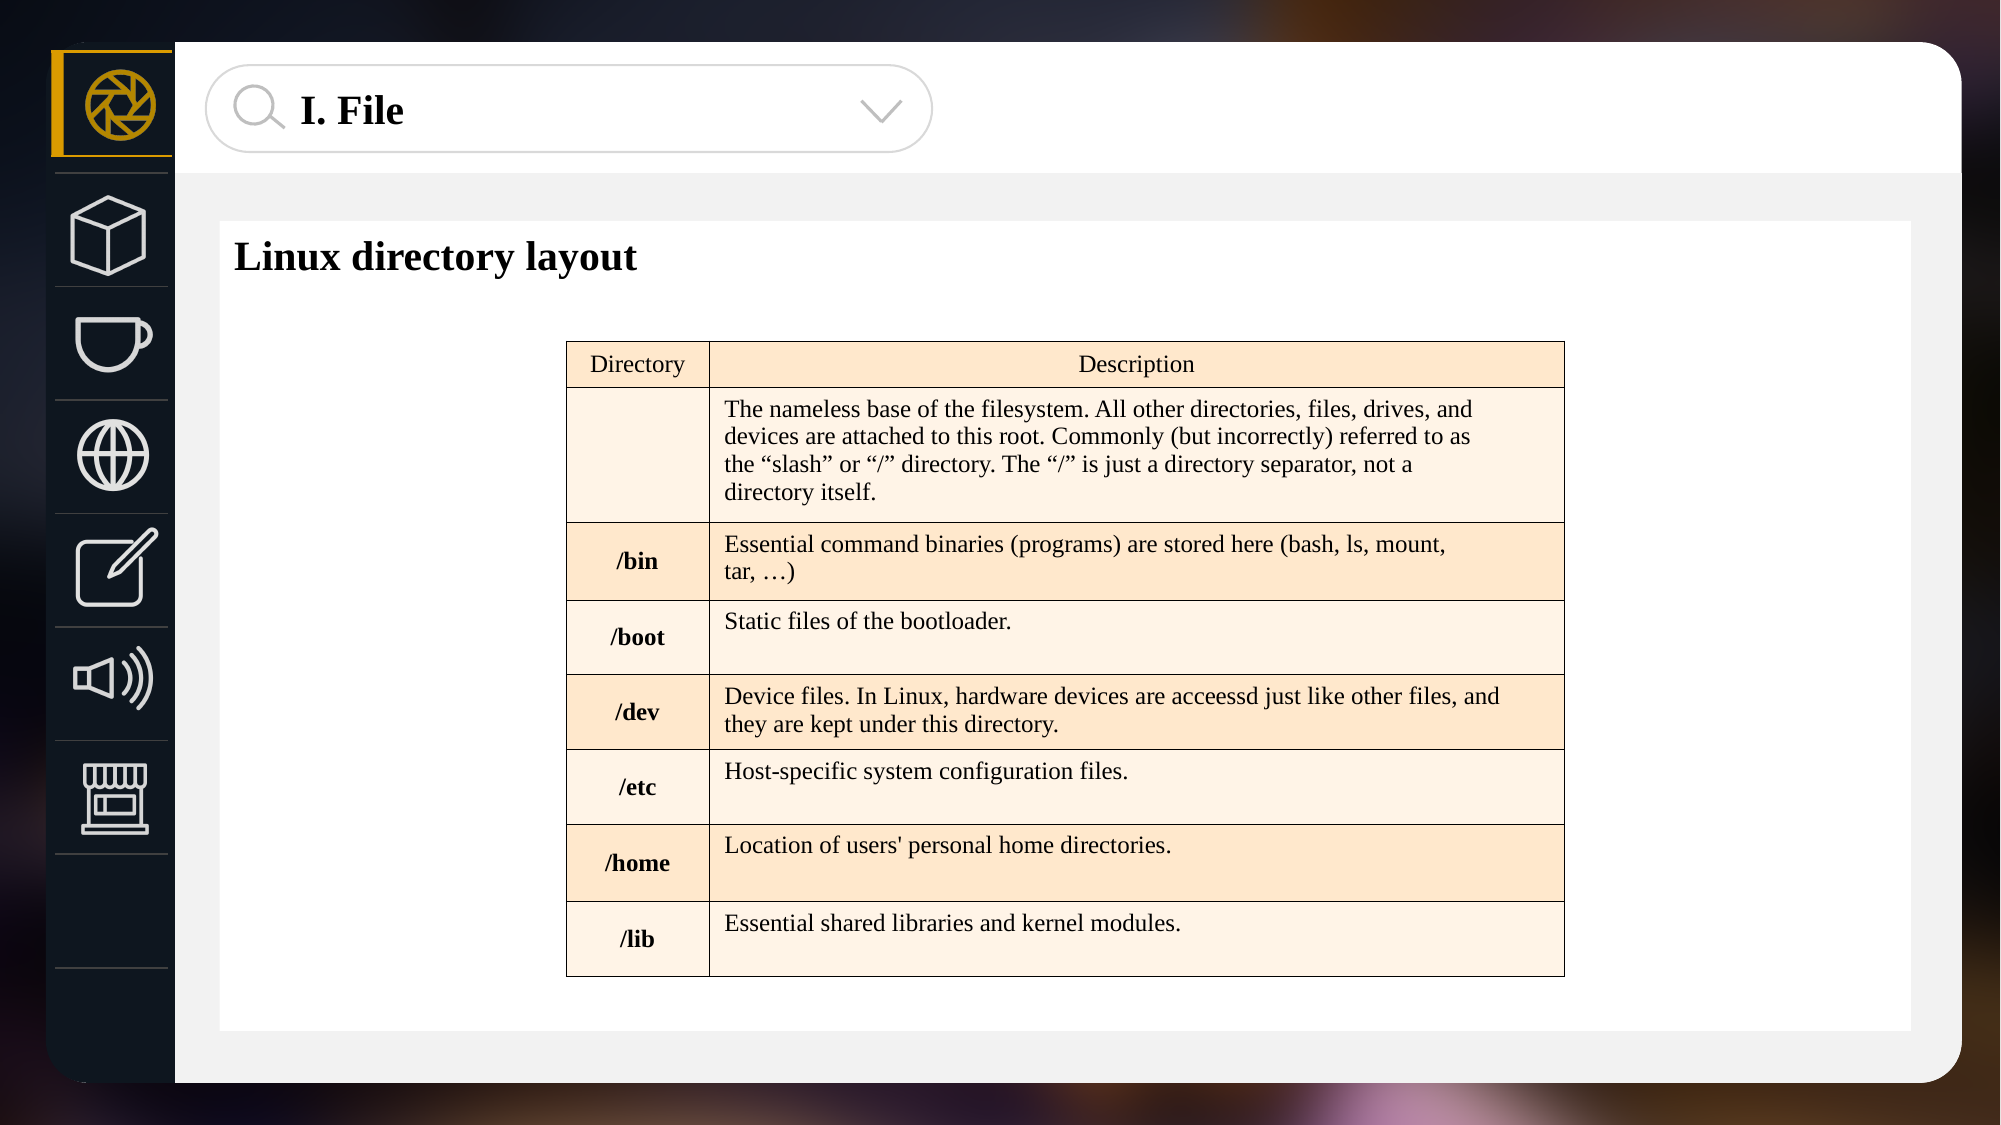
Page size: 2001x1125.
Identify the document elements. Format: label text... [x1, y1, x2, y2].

table_cell /home [567, 825, 709, 901]
text_box Linux directory layout [219, 220, 1911, 286]
table_cell /dev [567, 675, 709, 749]
picture [0, 0, 2001, 1125]
table_cell Essential shared libraries and kernel modules. [710, 902, 1564, 976]
text_box I. File [285, 75, 888, 141]
table_header Description [710, 342, 1564, 387]
table_cell Host-specific system configuration files. [710, 750, 1564, 824]
table_header Directory [567, 342, 709, 387]
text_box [51, 40, 185, 170]
table_cell The nameless base of the filesystem. All other directories, files, drives, and devices are attached to this root. Commonly (but incorrectly) referred to as the “slash” or “/” directory. The “/” is just a directory separator, not a directory itself. [710, 388, 1564, 522]
table_cell [567, 388, 709, 522]
table_cell /bin [567, 523, 709, 600]
text_box [219, 220, 1912, 1032]
table_cell Location of users' personal home directories. [710, 825, 1564, 901]
table_cell Essential command binaries (programs) are stored here (bash, ls, mount, tar, …) [710, 523, 1564, 600]
table_cell /boot [567, 601, 709, 674]
table_cell Static files of the bootloader. [710, 601, 1564, 674]
table_cell /etc [567, 750, 709, 824]
table_cell /lib [567, 902, 709, 976]
table_cell Device files. In Linux, hardware devices are acceessd just like other files, and they are kept under this directory. [710, 675, 1564, 749]
